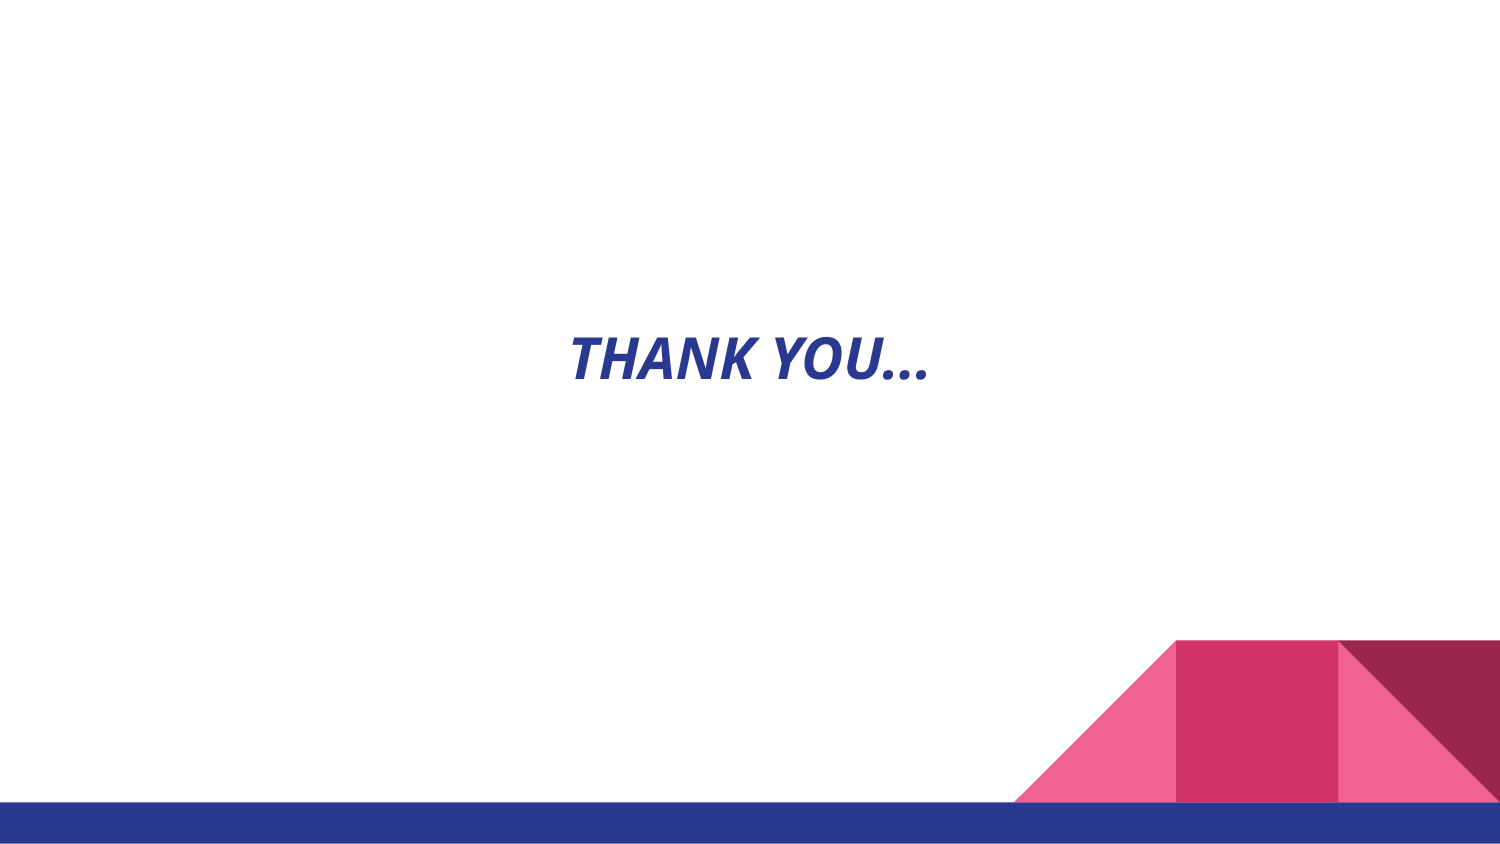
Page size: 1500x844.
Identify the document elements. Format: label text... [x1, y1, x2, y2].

title THANK YOU... [51, 306, 1449, 407]
